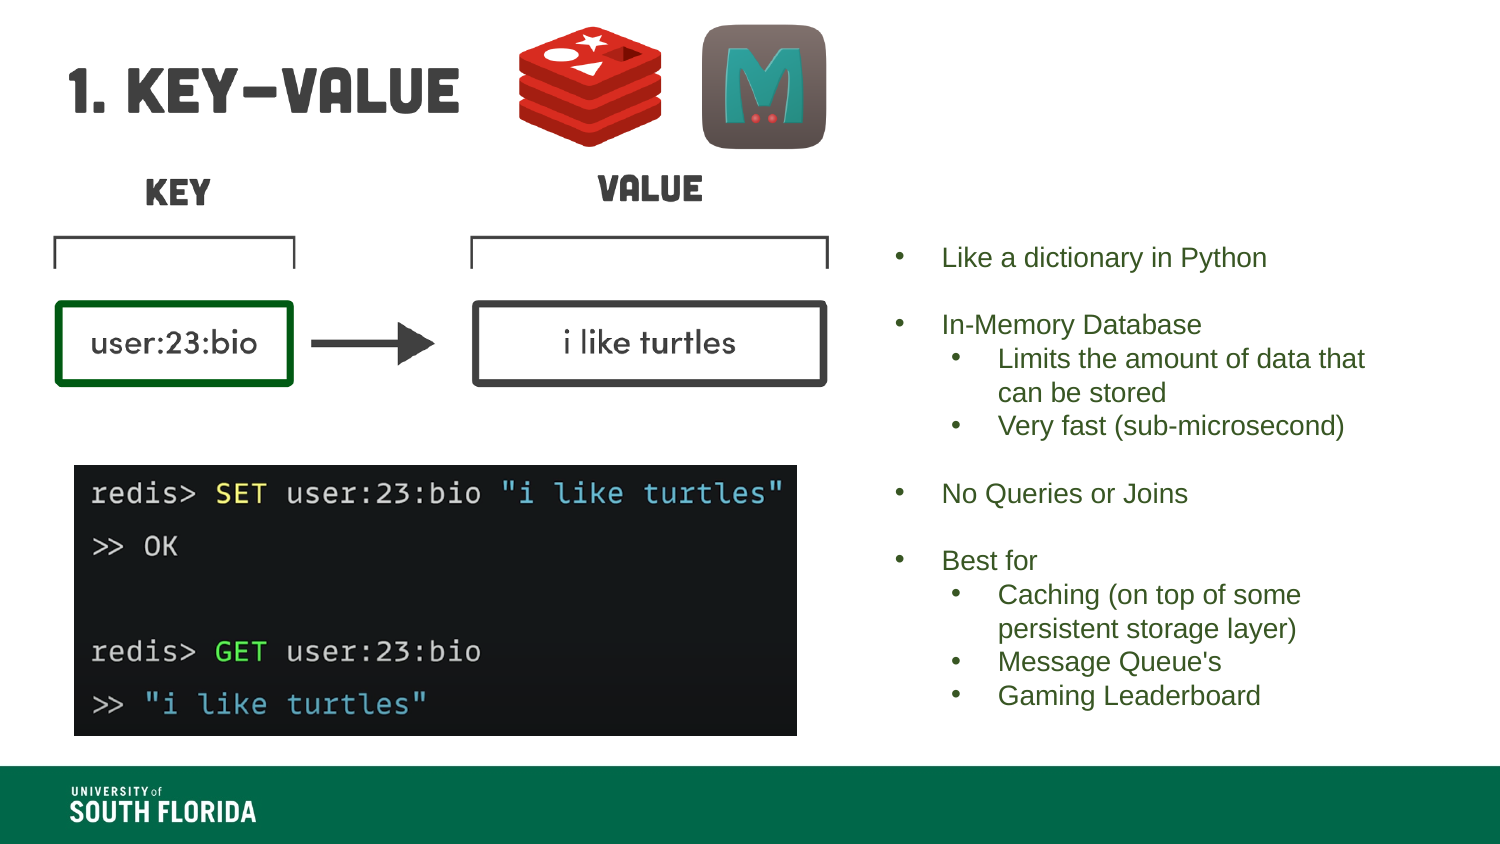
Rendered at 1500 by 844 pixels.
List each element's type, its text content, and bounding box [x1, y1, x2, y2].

text_box Like a dictionary in Python In-Memory Database Limits the amount of data that can be stored Very fast (sub-microsecond) No Queries or Joins Best for Caching (on top of some persistent storage layer) Message Queue's Gaming Leaderboard [880, 231, 1405, 719]
picture [0, 0, 1500, 844]
